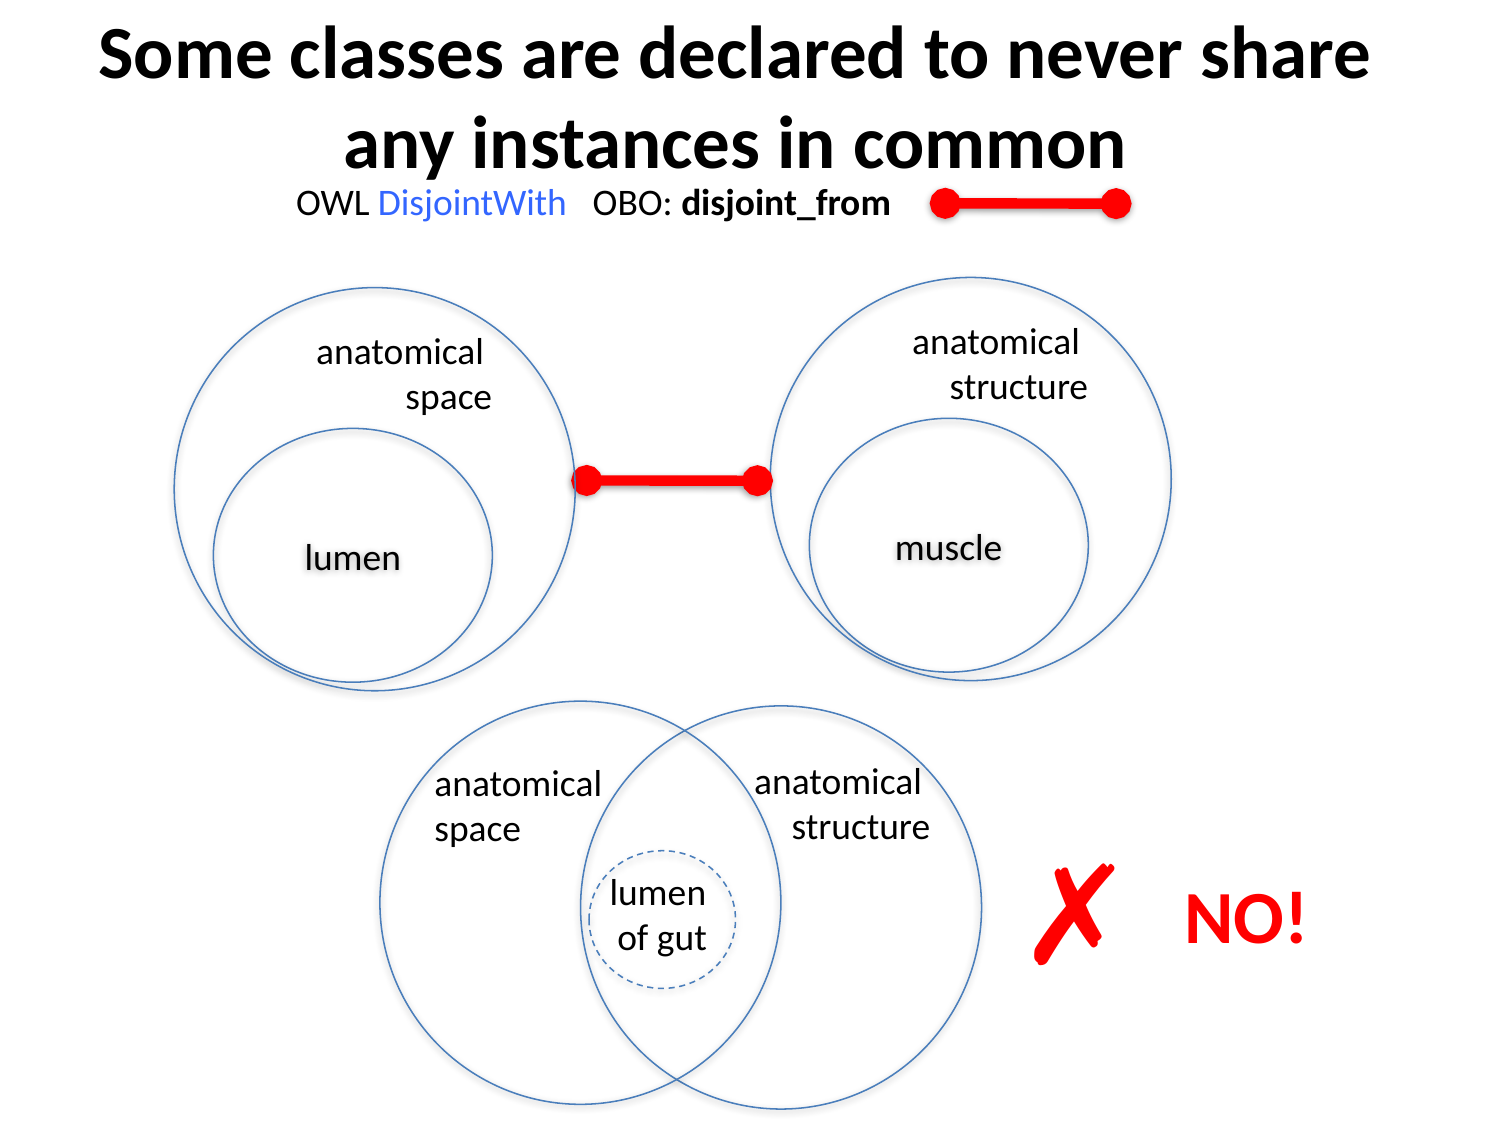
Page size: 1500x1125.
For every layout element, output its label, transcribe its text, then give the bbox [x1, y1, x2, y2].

text_box ✗ [1003, 819, 1064, 1000]
text_box OWL DisjointWith OBO: disjoint_from [281, 170, 907, 230]
text_box anatomical space [419, 751, 626, 857]
text_box [173, 286, 576, 692]
text_box [379, 700, 782, 1106]
text_box [686, 705, 907, 774]
text_box anatomical space [301, 319, 508, 425]
text_box NO! [1169, 860, 1324, 966]
text_box [769, 276, 1173, 682]
text_box anatomical structure [739, 749, 946, 855]
text_box Some classes are declared to never share any instances in common [60, 0, 1411, 188]
text_box anatomical structure [897, 309, 1104, 415]
text_box [683, 791, 983, 1110]
